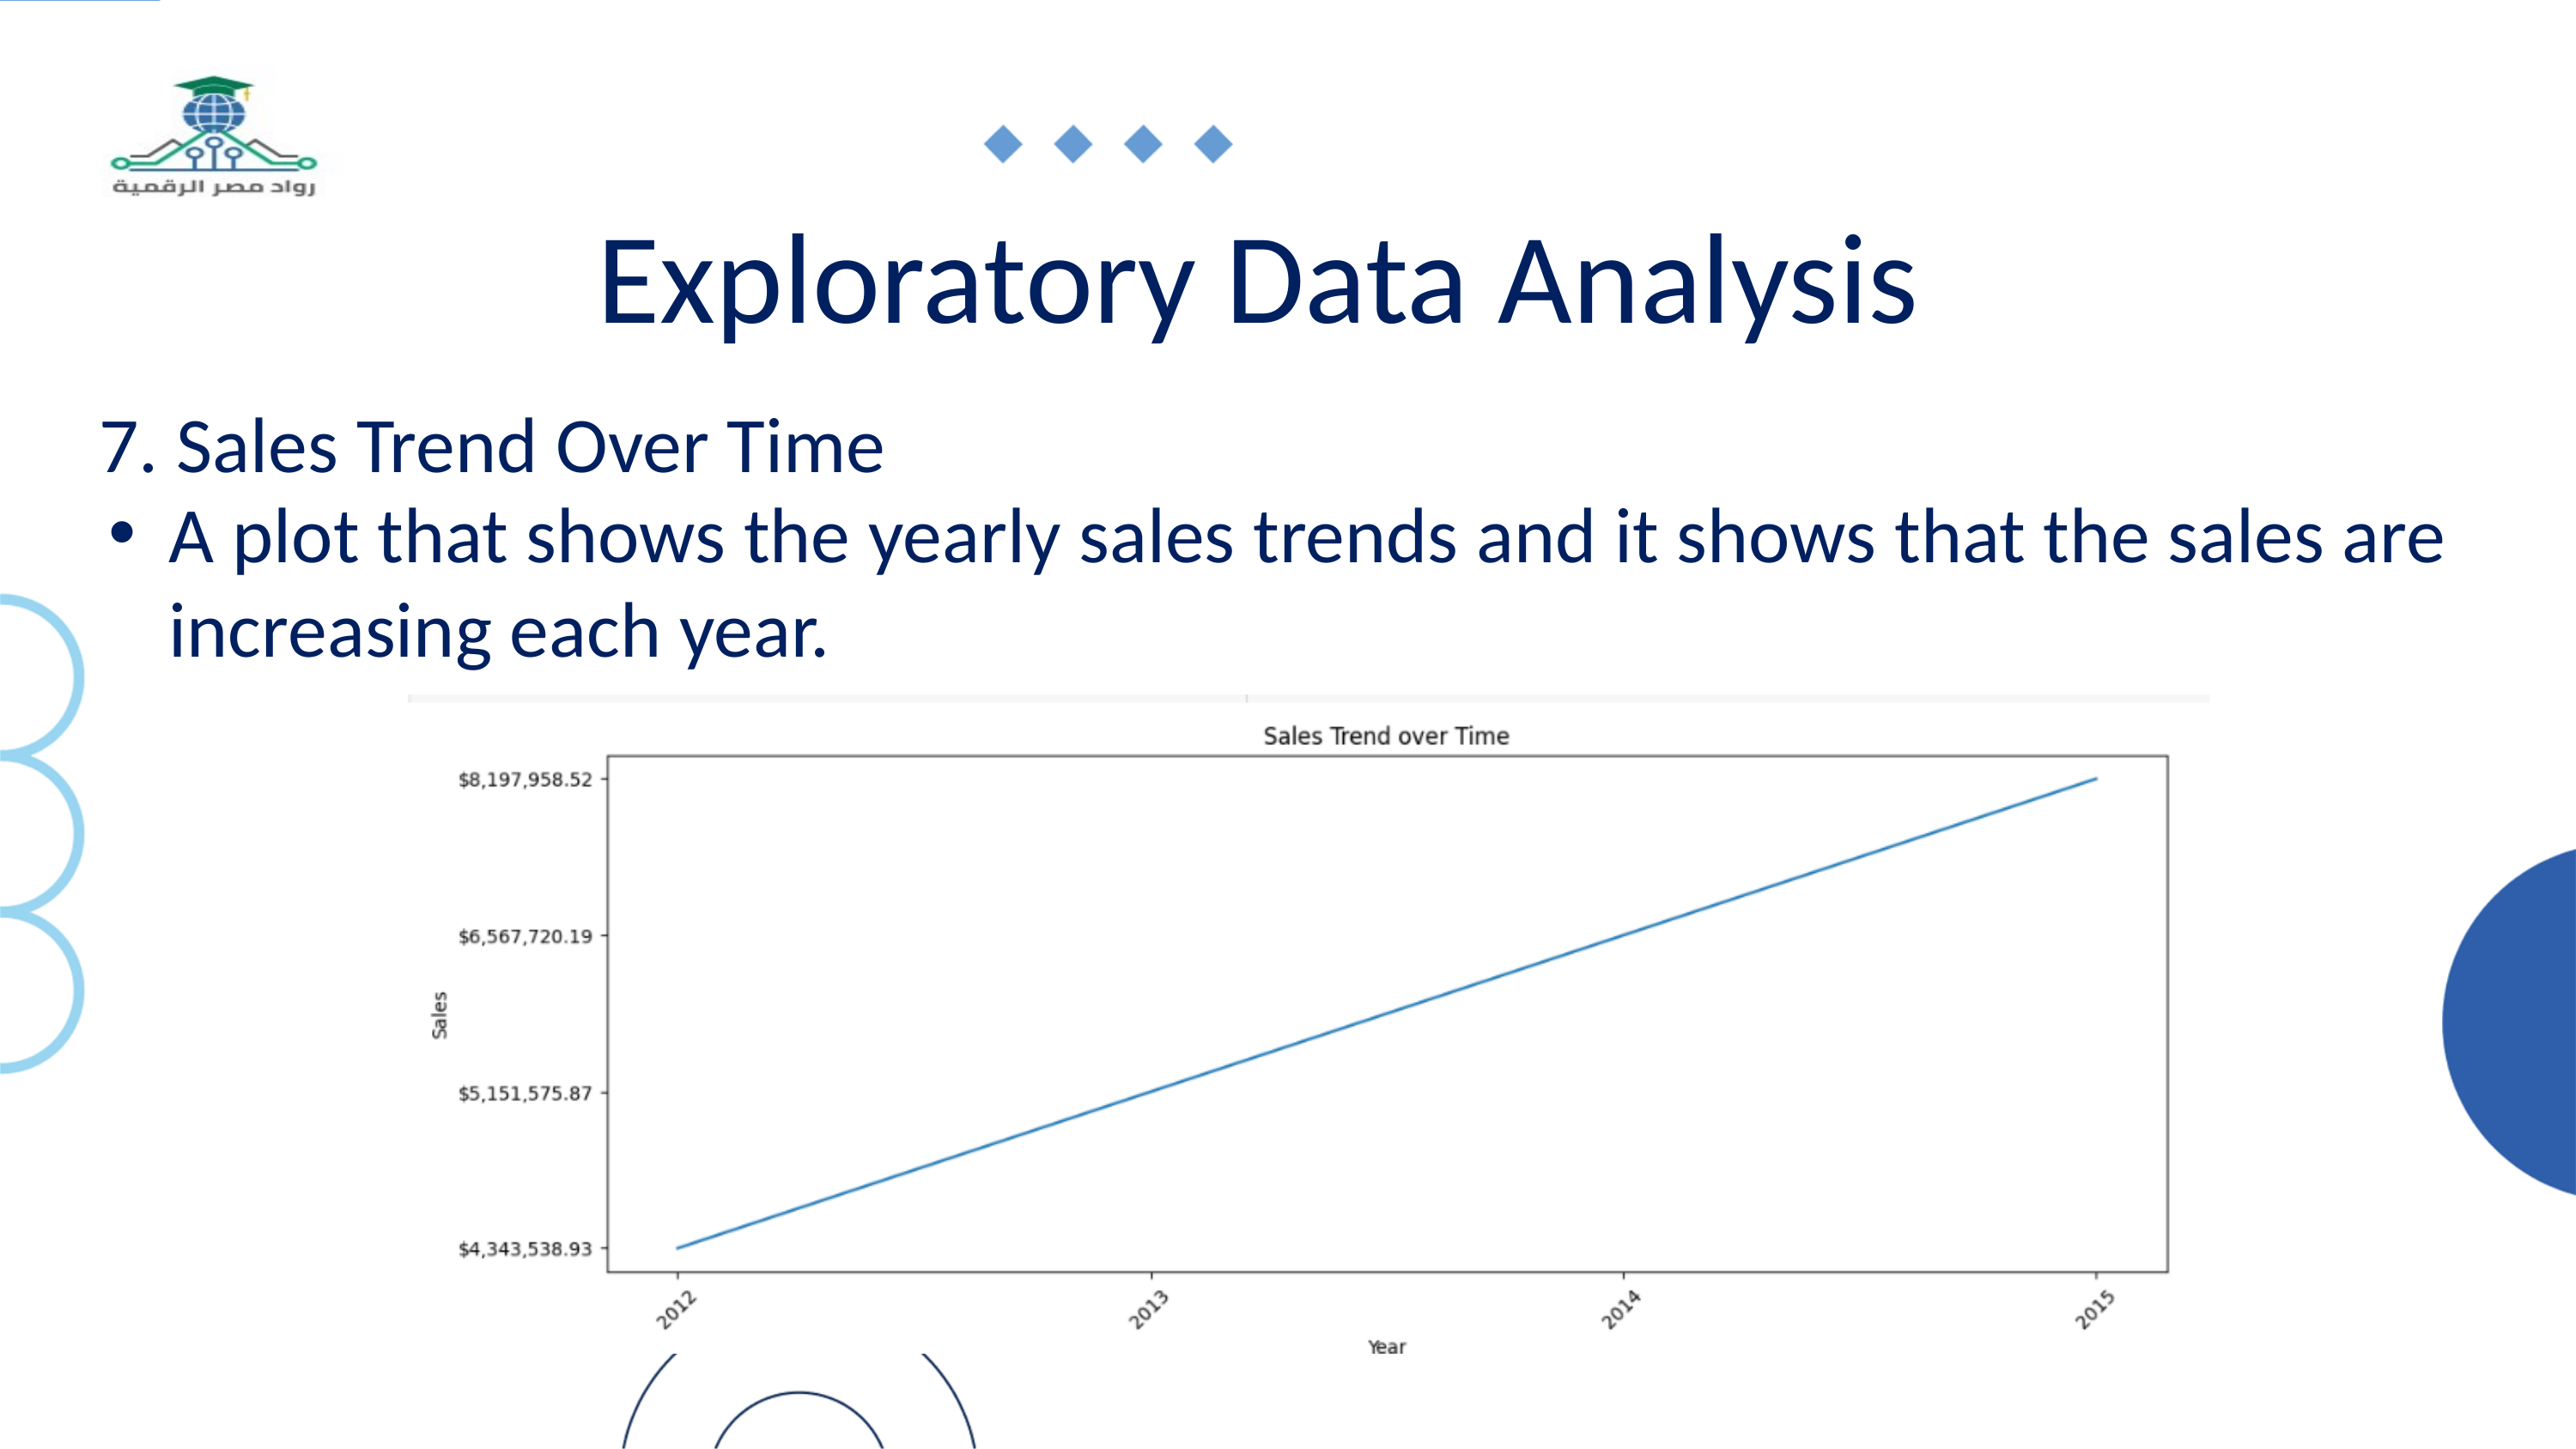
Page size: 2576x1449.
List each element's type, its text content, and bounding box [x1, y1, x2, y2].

title Exploratory Data Analysis [563, 185, 1953, 359]
text_box 7. Sales Trend Over Time [54, 373, 1236, 494]
picture [407, 694, 2210, 1354]
text_box A plot that shows the yearly sales trends and it shows that the sales are increasing each year. [95, 477, 2522, 679]
picture [0, 0, 430, 274]
text_box [0, 0, 2576, 1449]
